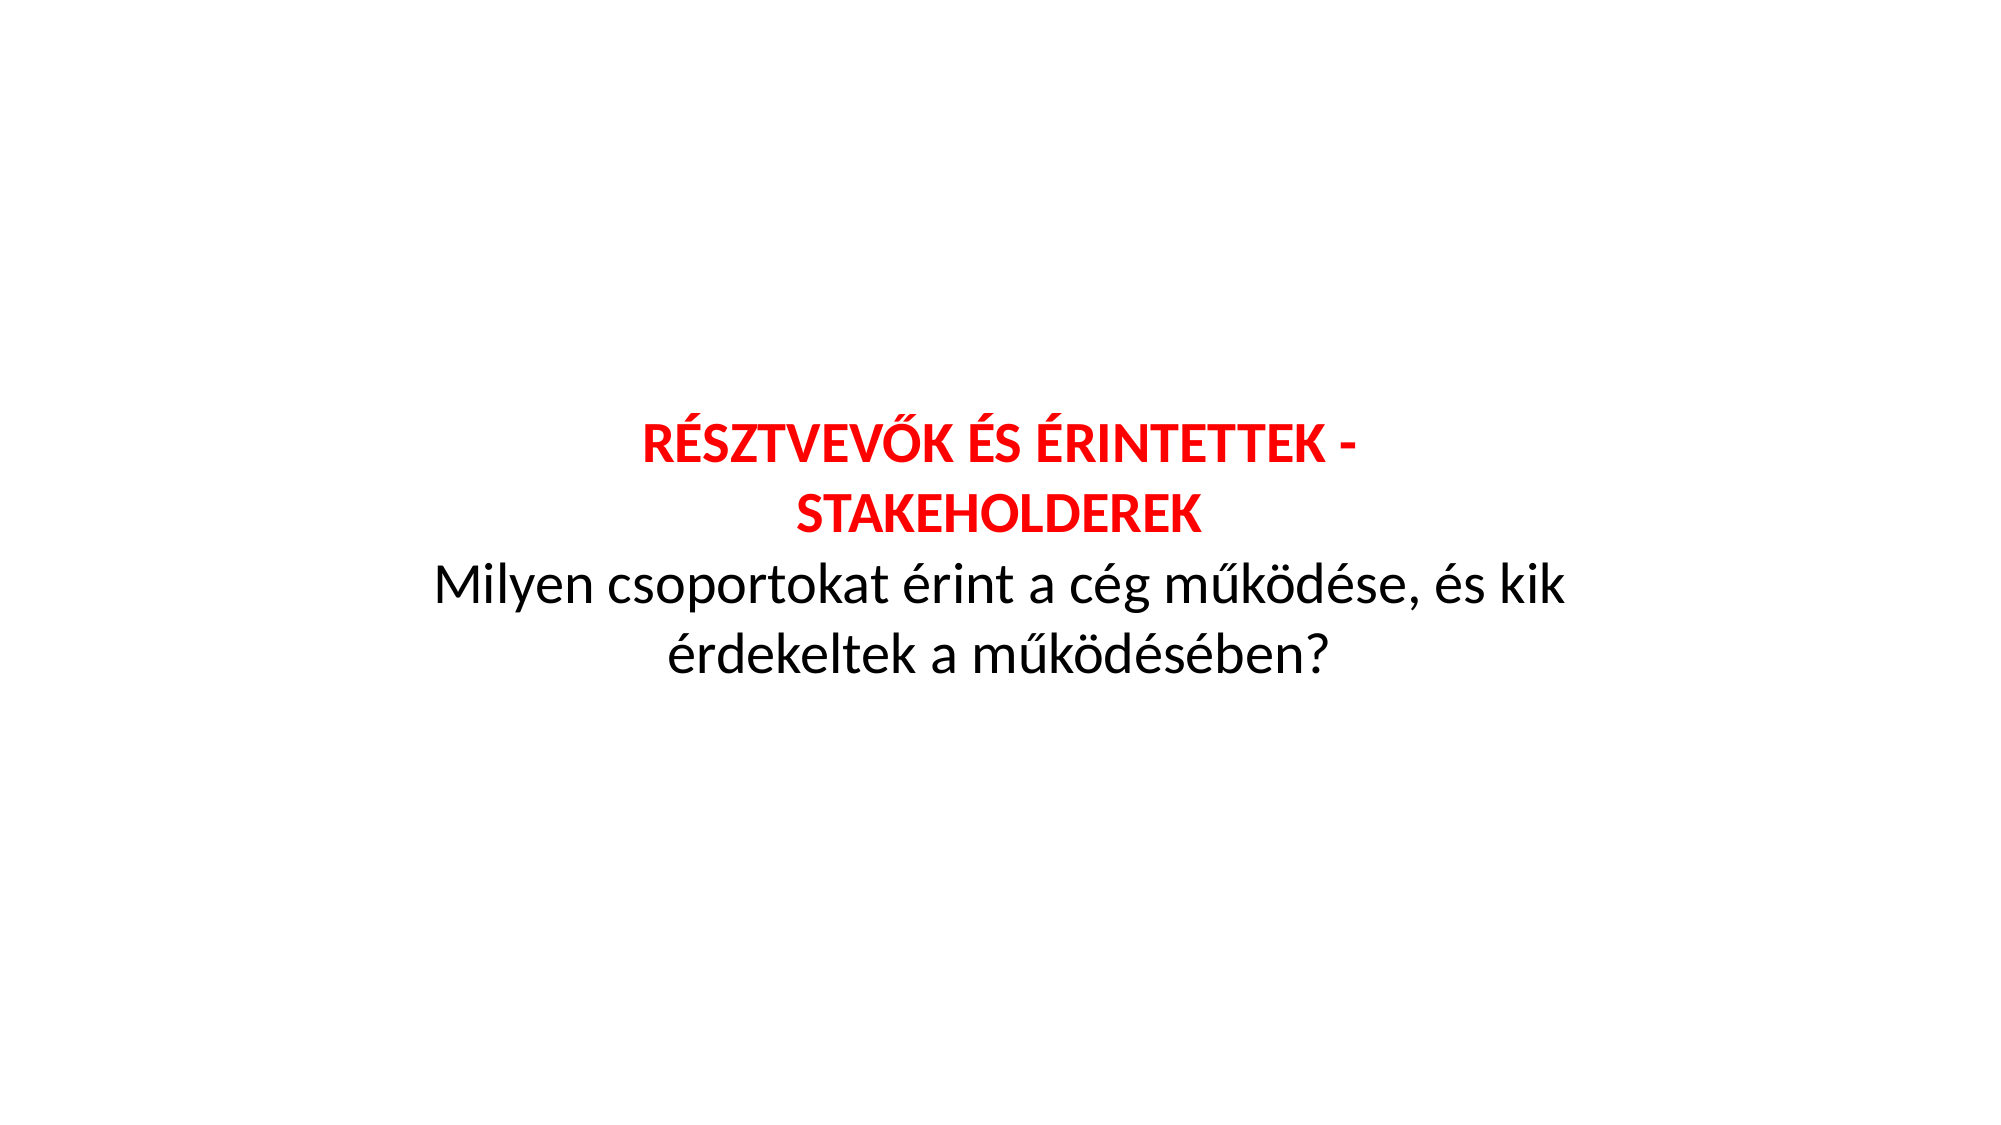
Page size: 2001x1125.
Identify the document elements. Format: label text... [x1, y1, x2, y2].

text_box RÉSZTVEVŐK ÉS ÉRINTETTEK - STAKEHOLDEREK [497, 397, 1502, 552]
text_box Milyen csoportokat érint a cég működése, és kik érdekeltek a működésében? [321, 467, 1679, 1077]
